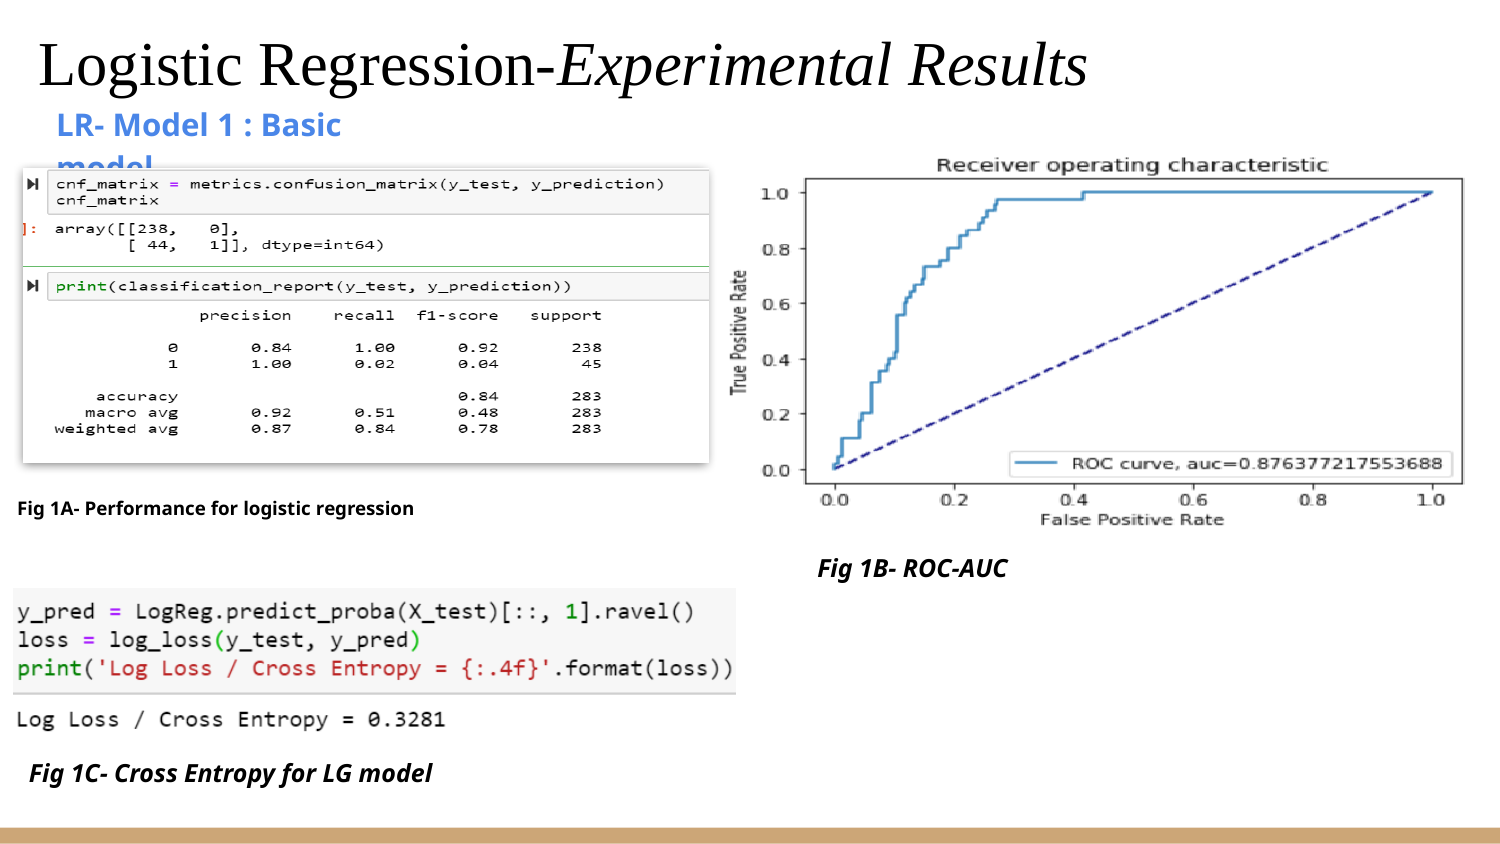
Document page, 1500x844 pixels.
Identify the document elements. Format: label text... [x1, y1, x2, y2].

title Logistic Regression-Experimental Results [23, 0, 1422, 113]
list LR- Model 1 : Basic model [41, 84, 390, 158]
picture [722, 148, 1482, 534]
picture [23, 168, 709, 464]
text_box Fig 1A- Performance for logistic regression [2, 477, 626, 567]
text_box Fig 1C- Cross Entropy for LG model [13, 746, 614, 826]
text_box Fig 1B- ROC-AUC [802, 543, 1403, 622]
picture [13, 588, 736, 738]
